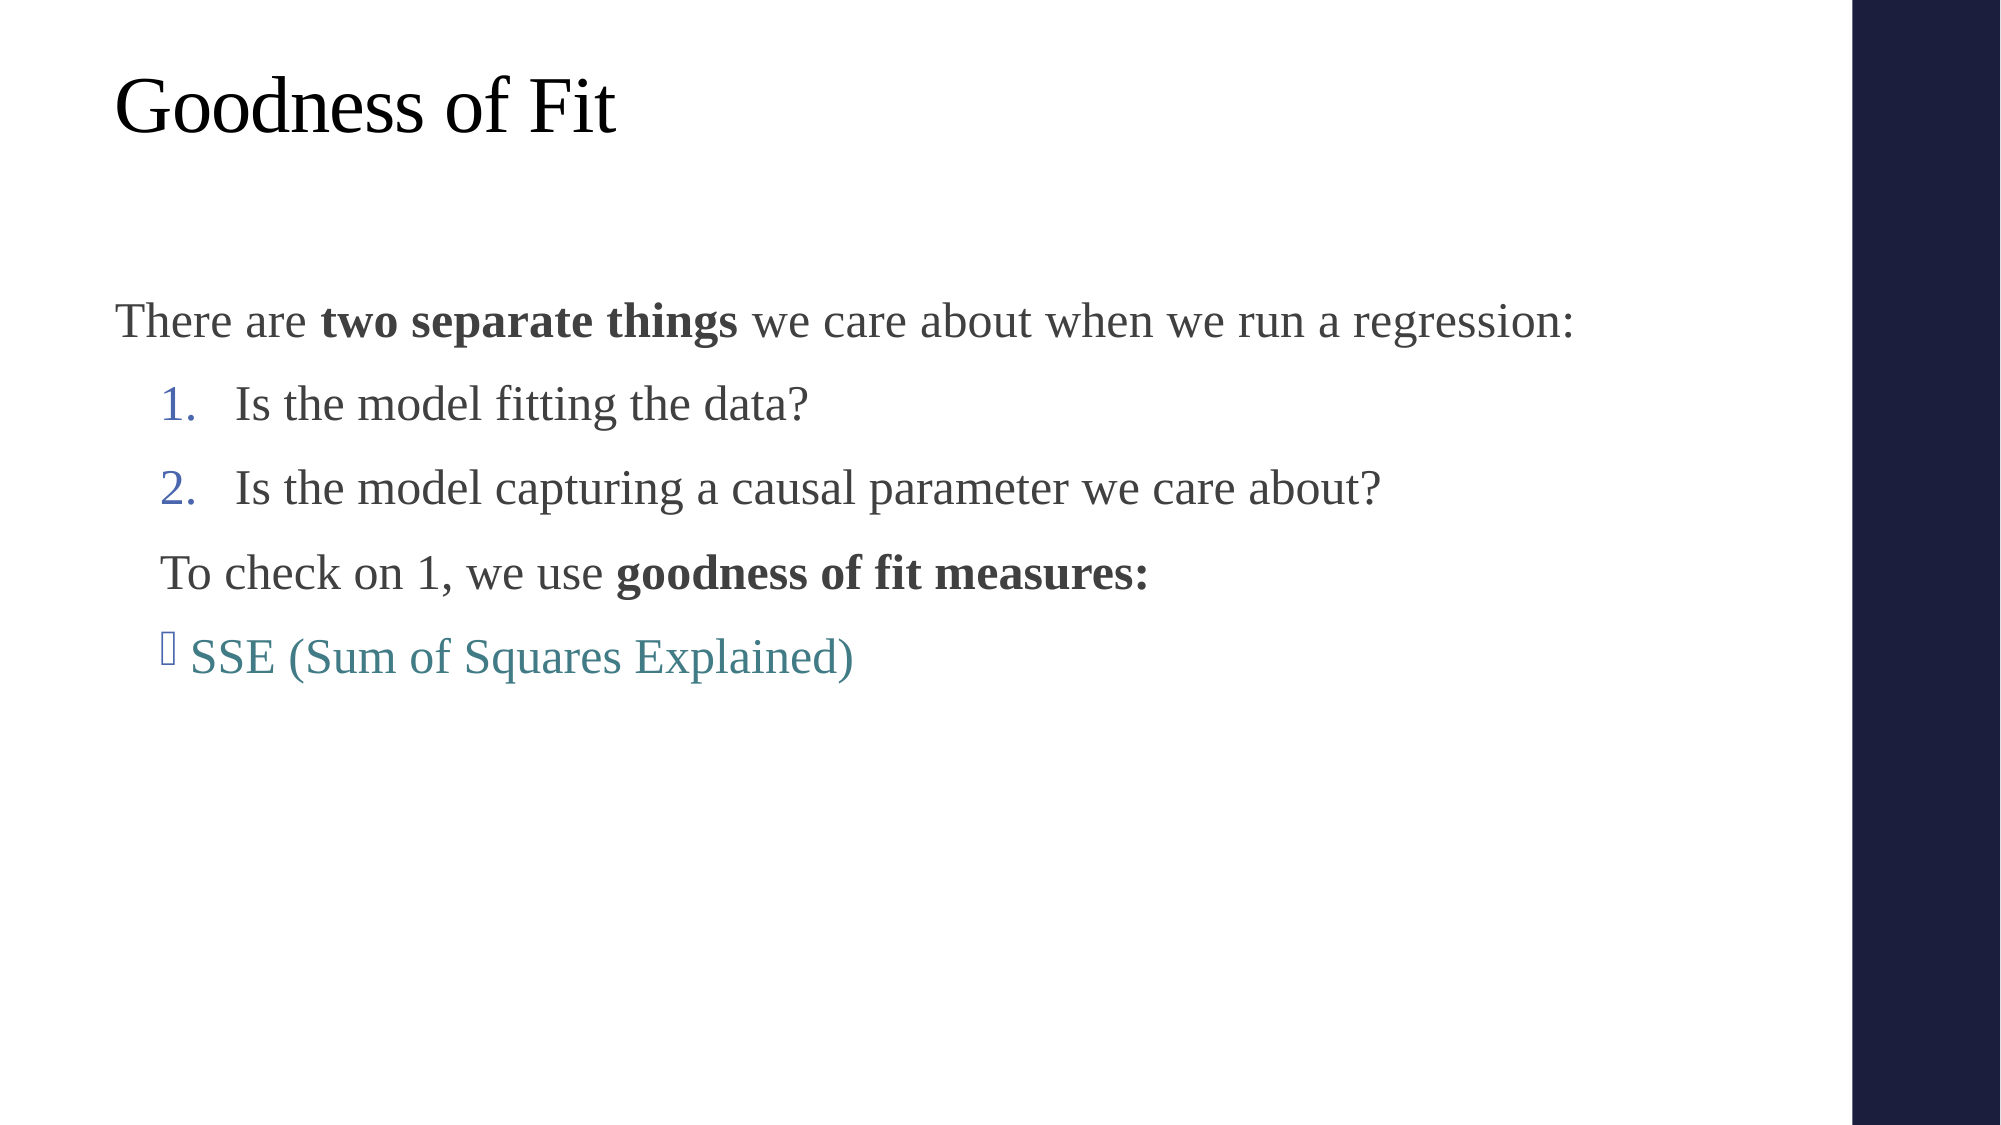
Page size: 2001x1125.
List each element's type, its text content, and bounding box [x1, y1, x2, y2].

title Goodness of Fit [99, 55, 1575, 158]
